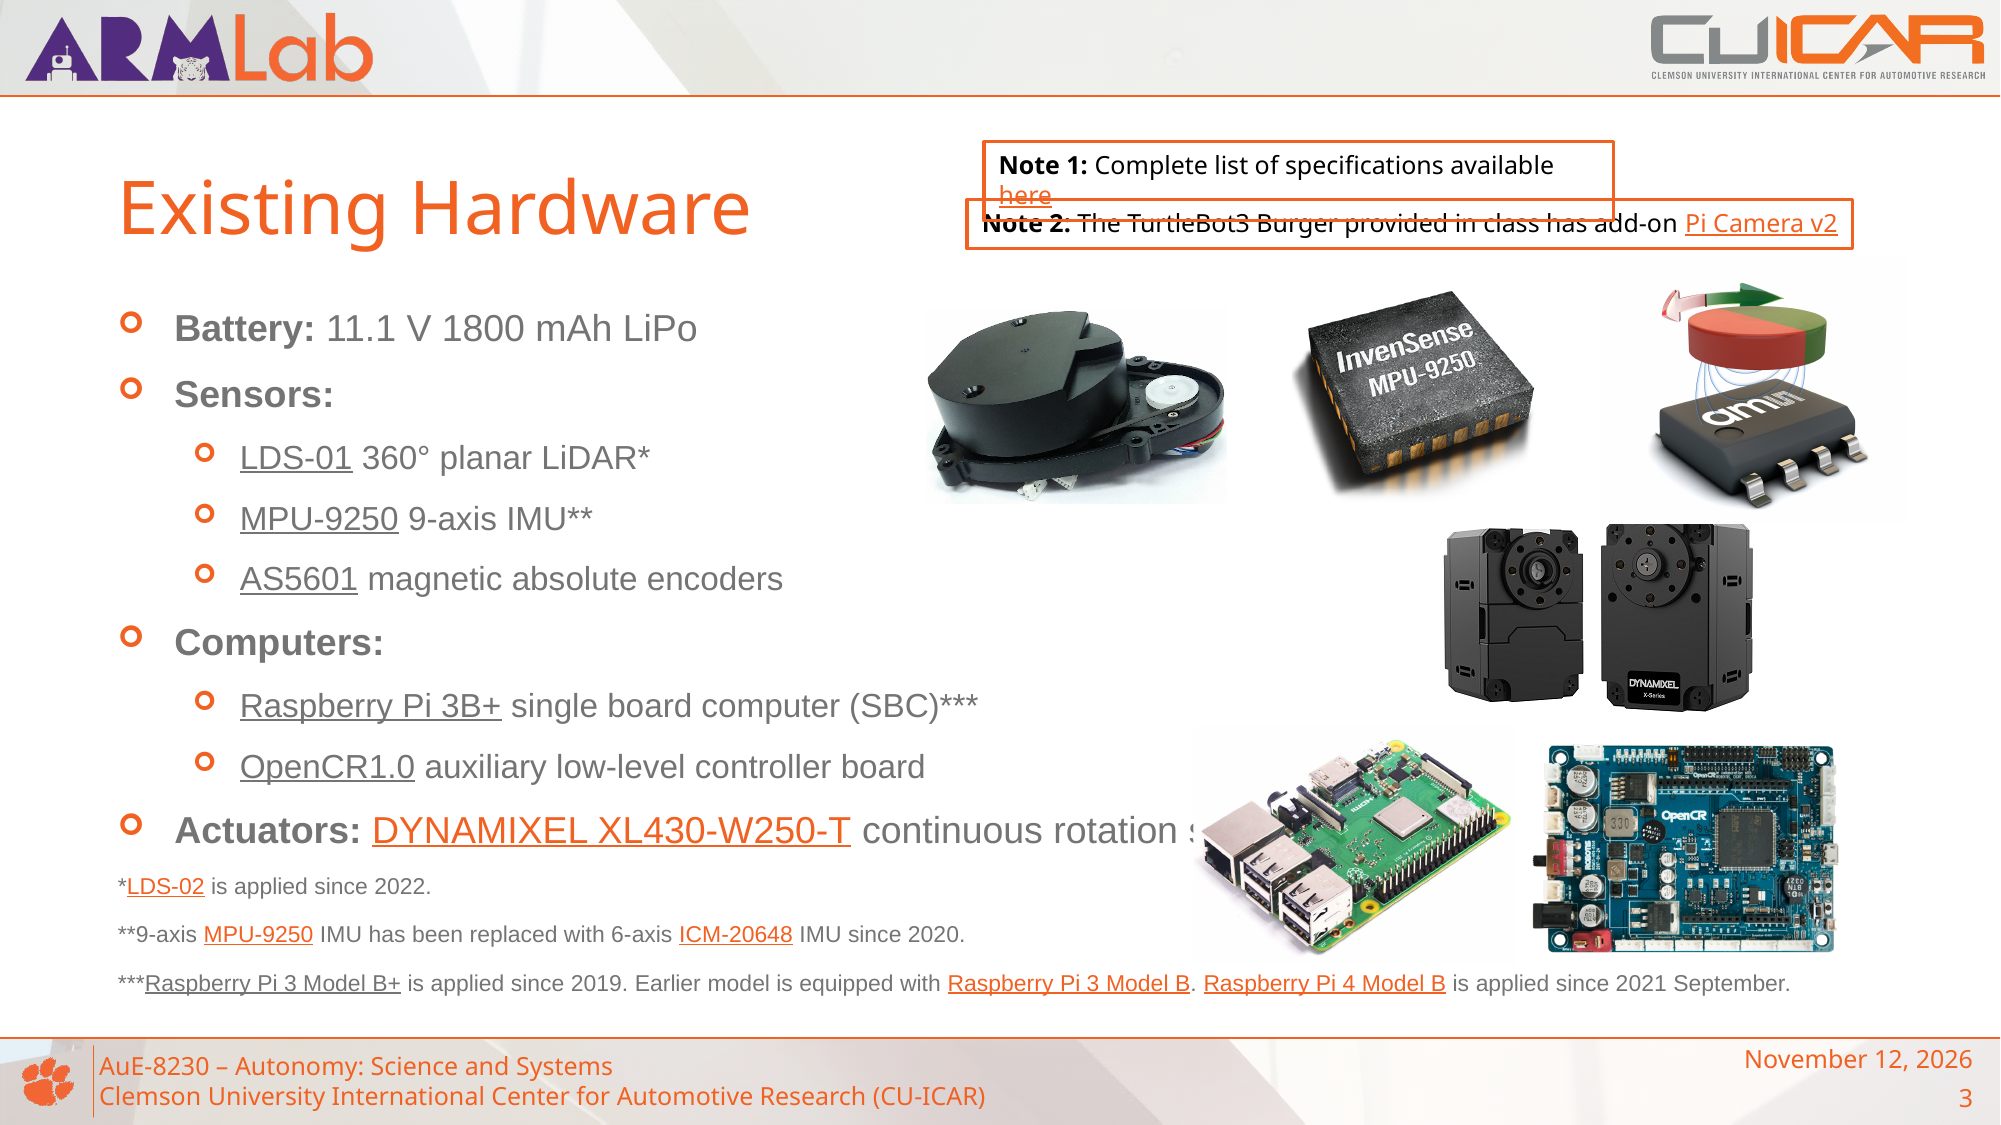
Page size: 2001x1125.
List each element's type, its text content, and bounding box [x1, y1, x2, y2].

picture [1192, 255, 1906, 965]
picture [0, 1039, 2000, 1125]
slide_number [1682, 1046, 1989, 1075]
picture [0, 0, 2000, 95]
picture [1531, 743, 1839, 954]
text_box Note 2: The TurtleBot3 Burger provided in class has add-on Pi Camera v2 [967, 199, 1853, 249]
title Existing Hardware [103, 153, 1897, 258]
text_box Note 1: Complete list of specifications available here [984, 141, 1614, 221]
picture [926, 307, 1228, 504]
slide_number 3 [1682, 1085, 1989, 1115]
list Battery: 11.1 V 1800 mAh LiPo Sensors: LDS-01 360° planar LiDAR* MPU-9250 9-axis IMU** AS5601 magnetic absolute encoders Computers: Raspberry Pi 3B+ single board computer (SBC)*** OpenCR1.0 auxiliary low-level controller board Actuators: DYNAMIXEL XL430-W250-T continuous rotation servos (CRS) *LDS-02 is applied since 2022. **9-axis MPU-9250 IMU has been replaced with 6-axis ICM-20648 IMU since 2020. ***Raspberry Pi 3 Model B+ is applied since 2019. Earlier model is equipped with Raspberry Pi 3 Model B. Raspberry Pi 4 Model B is applied since 2021 September. [103, 296, 1897, 1000]
